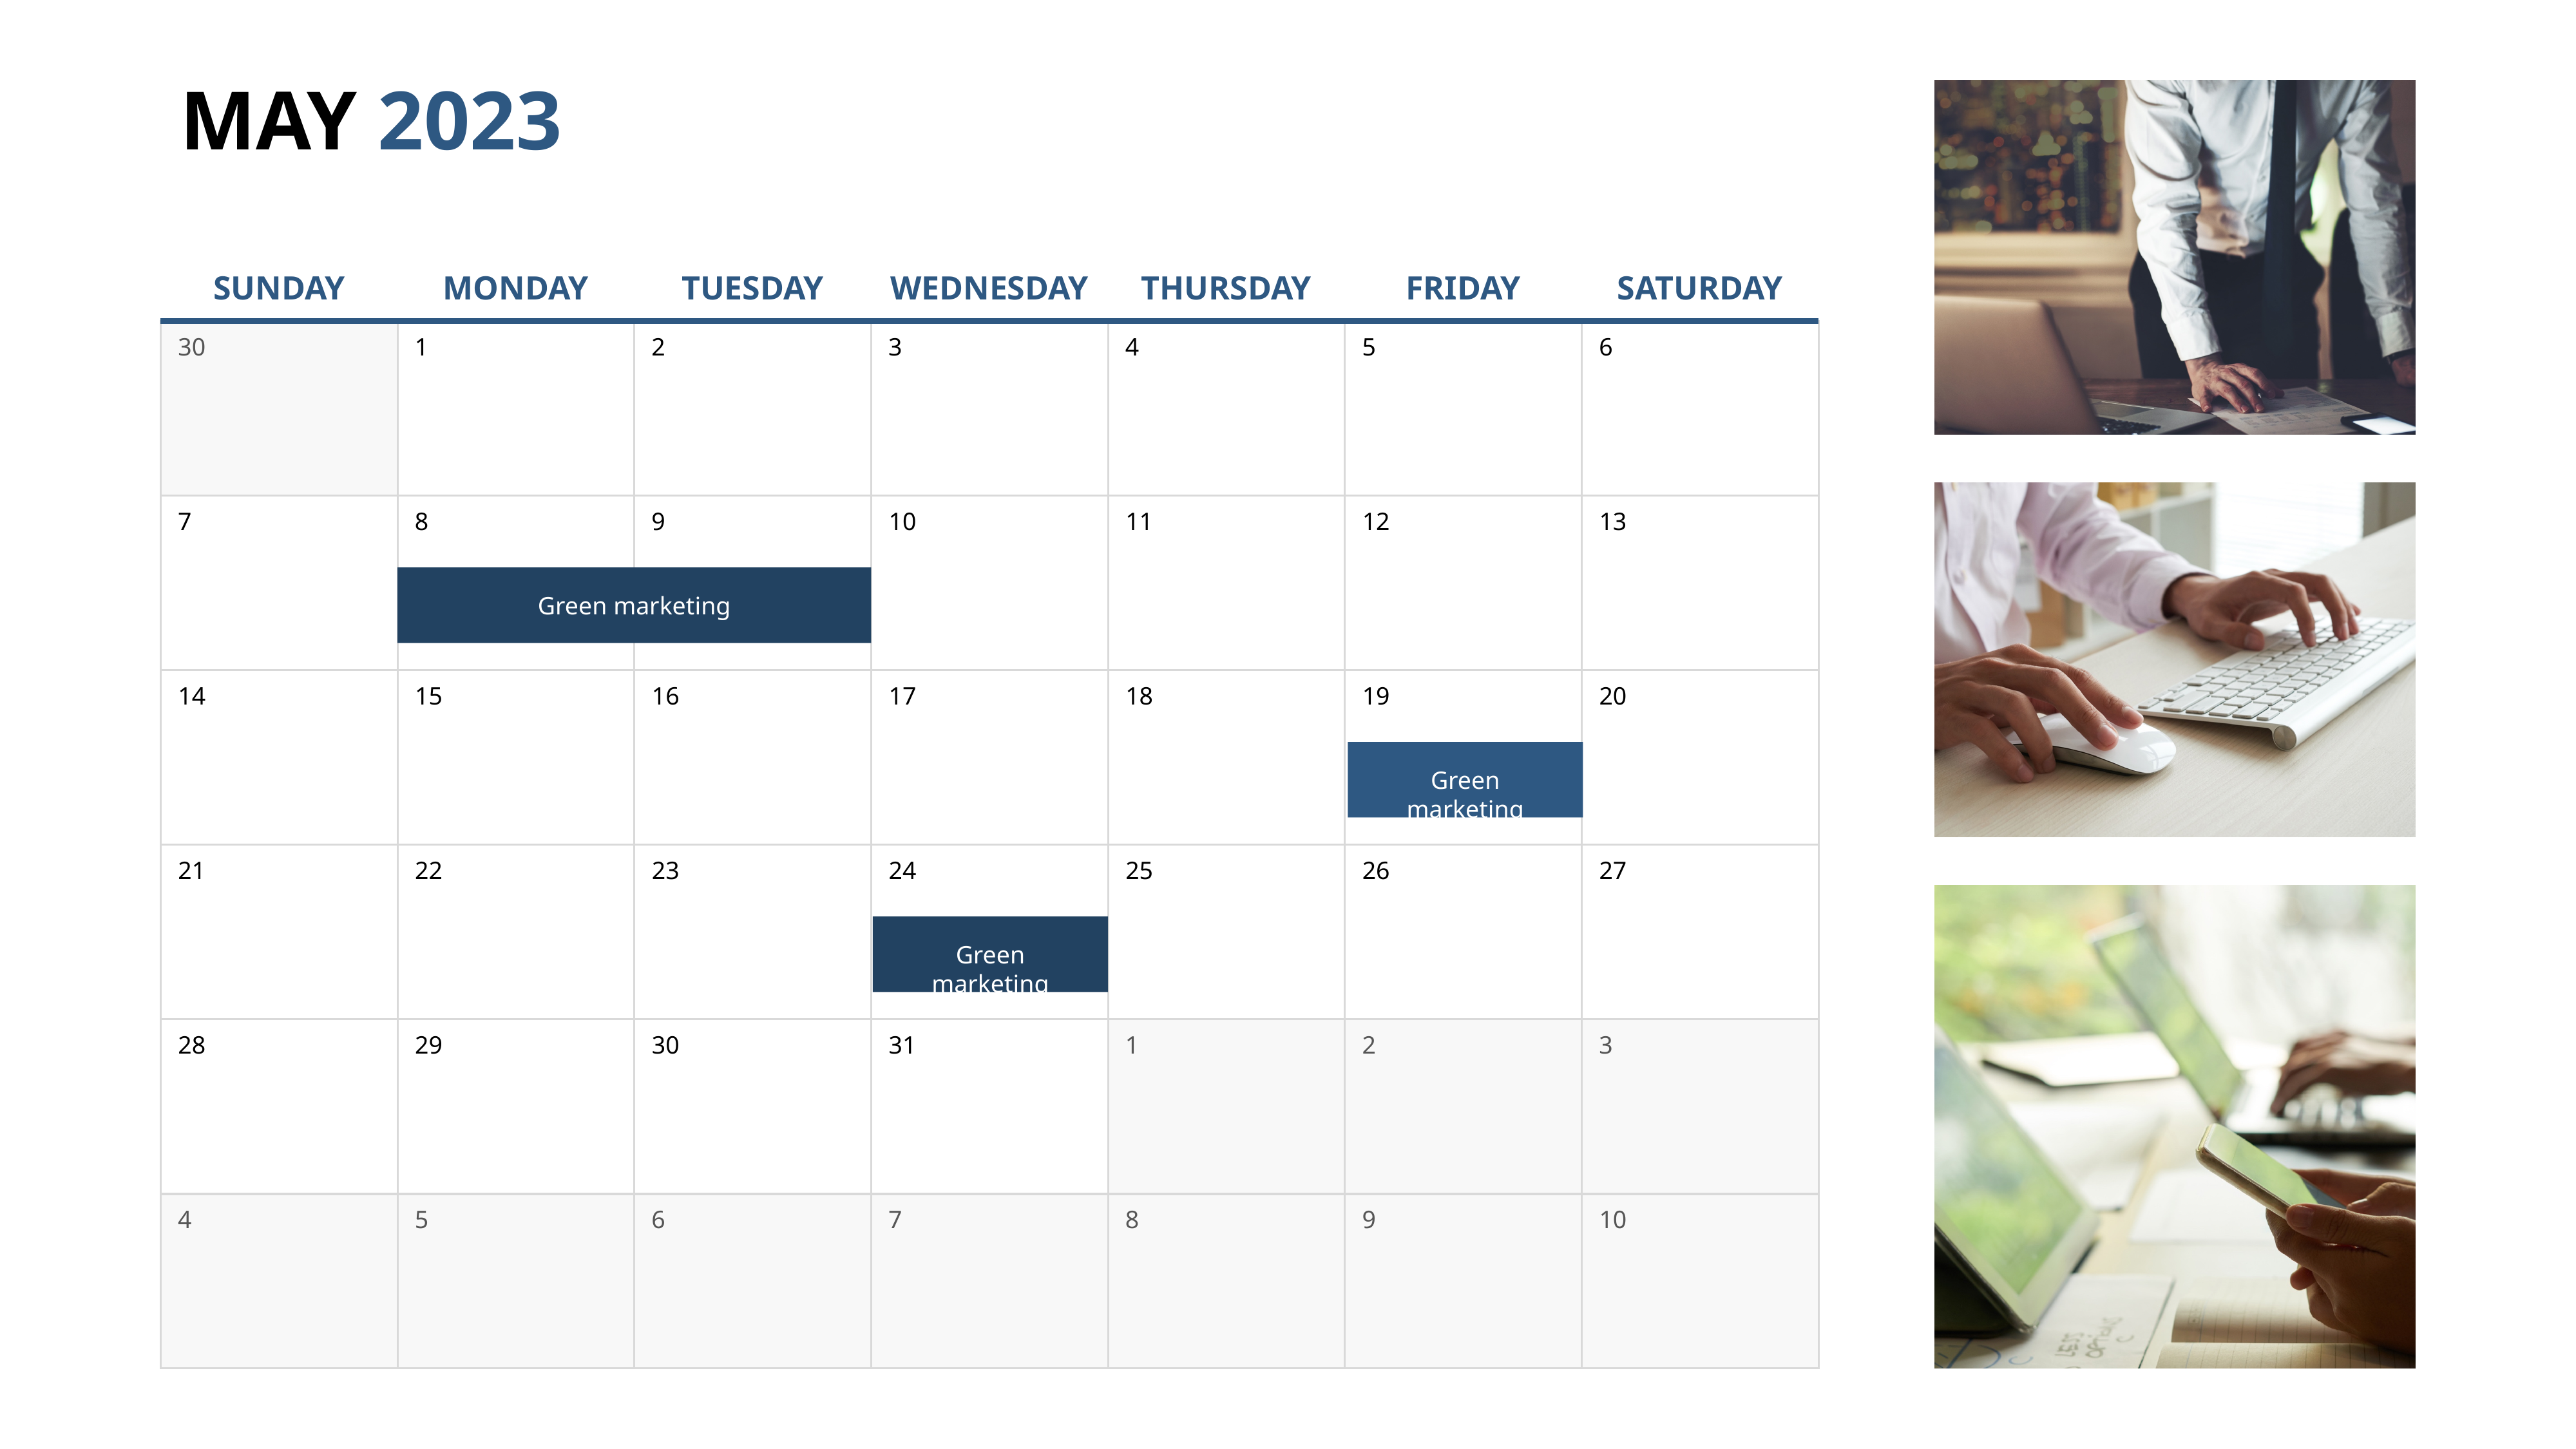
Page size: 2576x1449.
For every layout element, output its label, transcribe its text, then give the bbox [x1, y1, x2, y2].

picture [1934, 80, 2416, 435]
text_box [160, 262, 1819, 1368]
picture [1934, 482, 2416, 837]
text_box MAY 2023 [170, 64, 572, 171]
picture [1934, 885, 2416, 1368]
